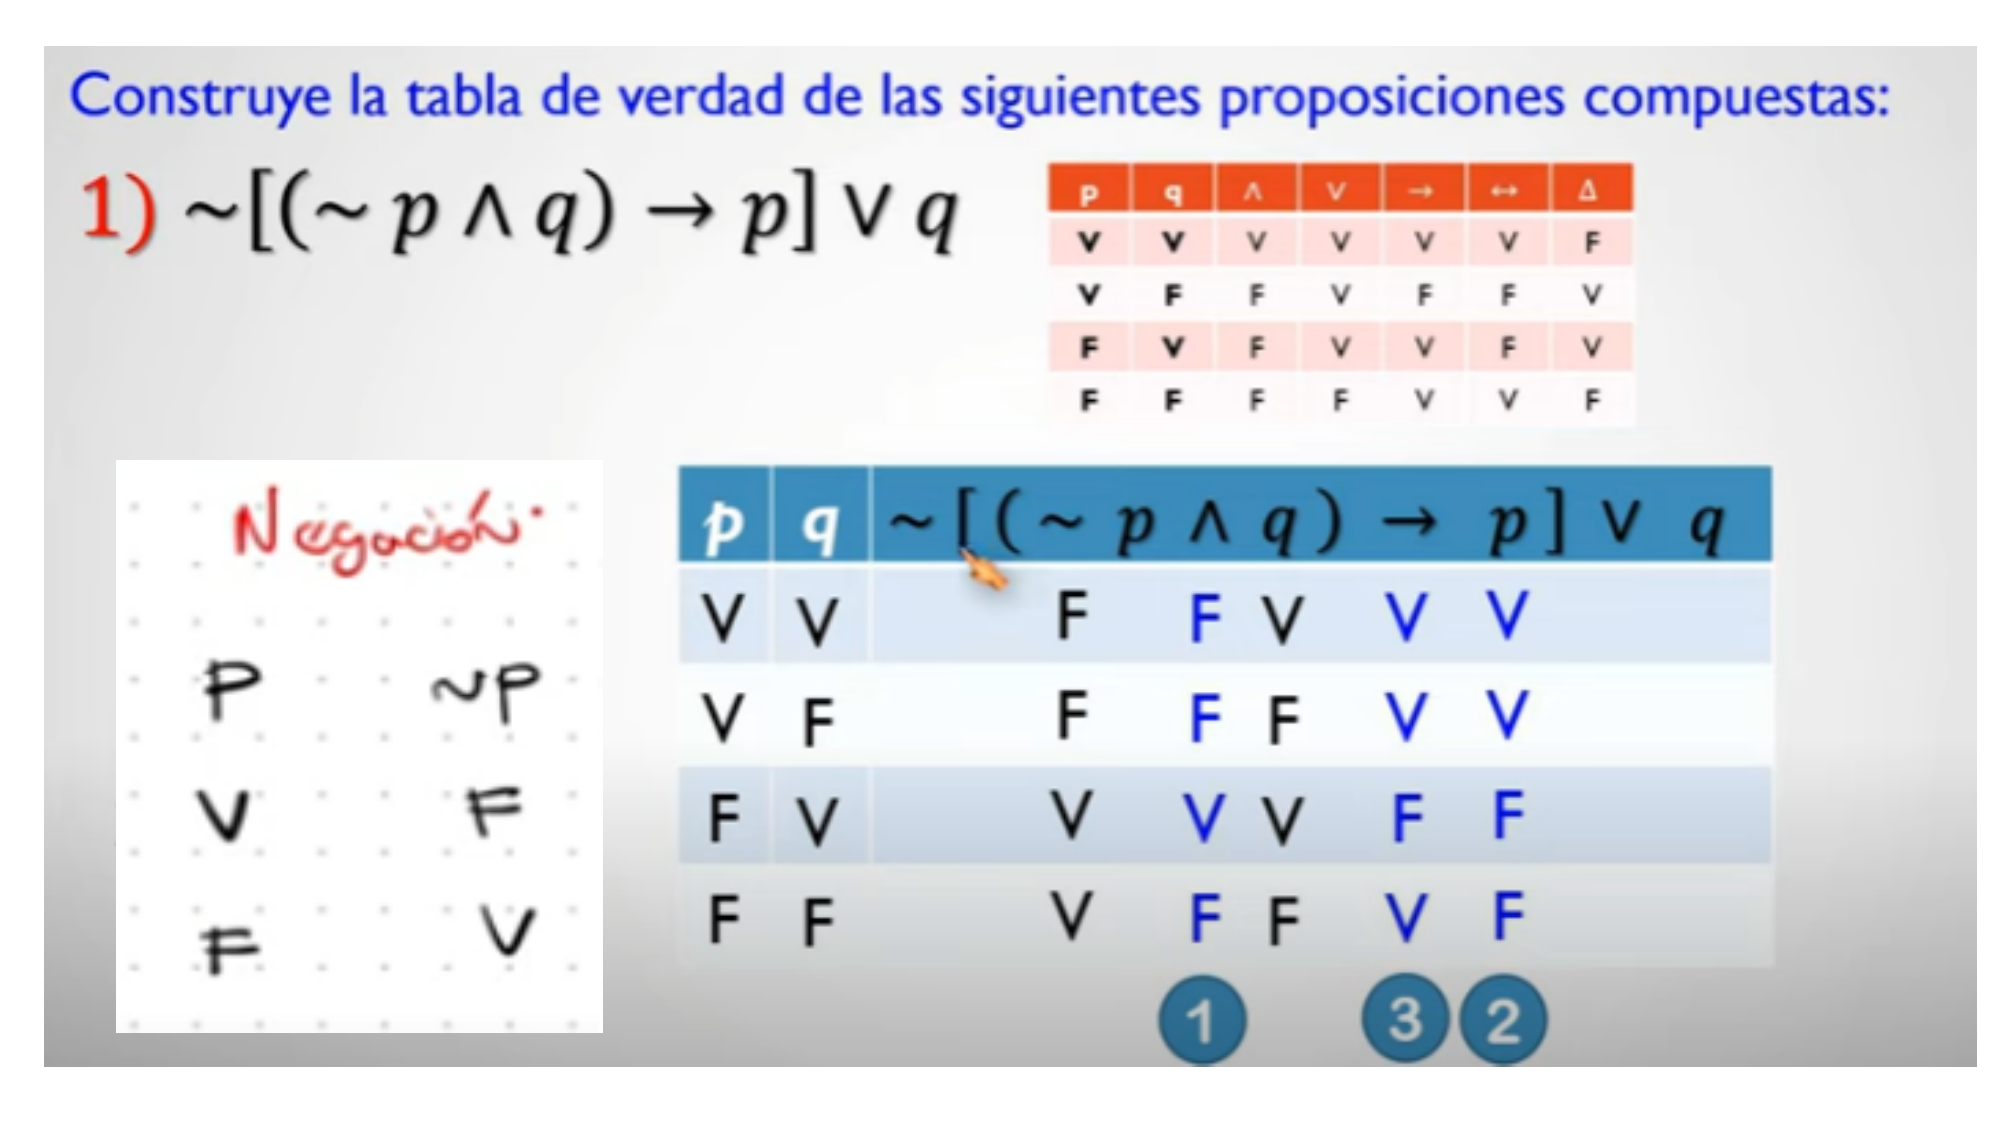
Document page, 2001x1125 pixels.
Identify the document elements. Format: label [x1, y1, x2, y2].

picture [44, 46, 1977, 1067]
